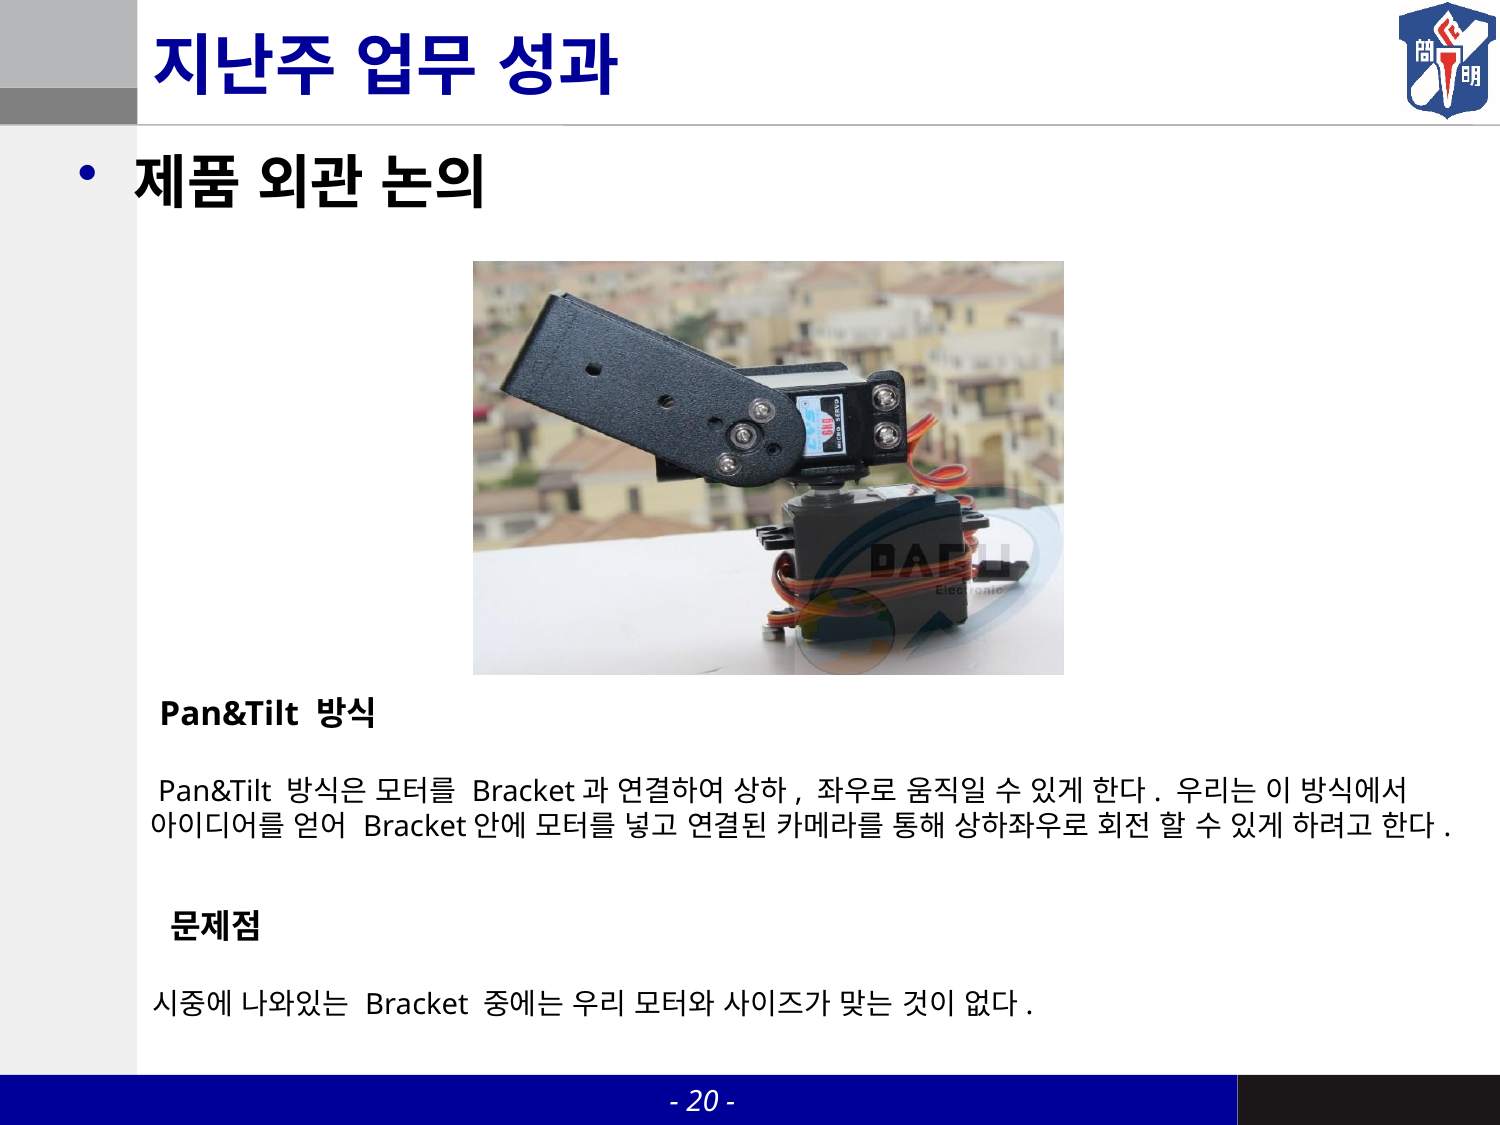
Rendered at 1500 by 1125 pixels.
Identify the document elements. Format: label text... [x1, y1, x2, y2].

text_box Pan&Tilt 방식 Pan&Tilt 방식은 모터를 Bracket과 연결하여 상하, 좌우로 움직일 수 있게 한다. 우리는 이 방식에서 아이디어를 얻어 Bracket안에 모터를 넣고 연결된 카메라를 통해 상하좌우로 회전 할 수 있게 하려고 한다. [135, 645, 1495, 850]
text_box 문제점 시중에 나와있는 Bracket 중에는 우리 모터와 사이즈가 맞는 것이 없다. [137, 857, 1497, 1028]
title 지난주 업무 성과 [137, 9, 1400, 116]
list 제품 외관 논의 [62, 137, 1422, 1057]
picture [1399, 2, 1496, 120]
picture [473, 260, 1065, 675]
